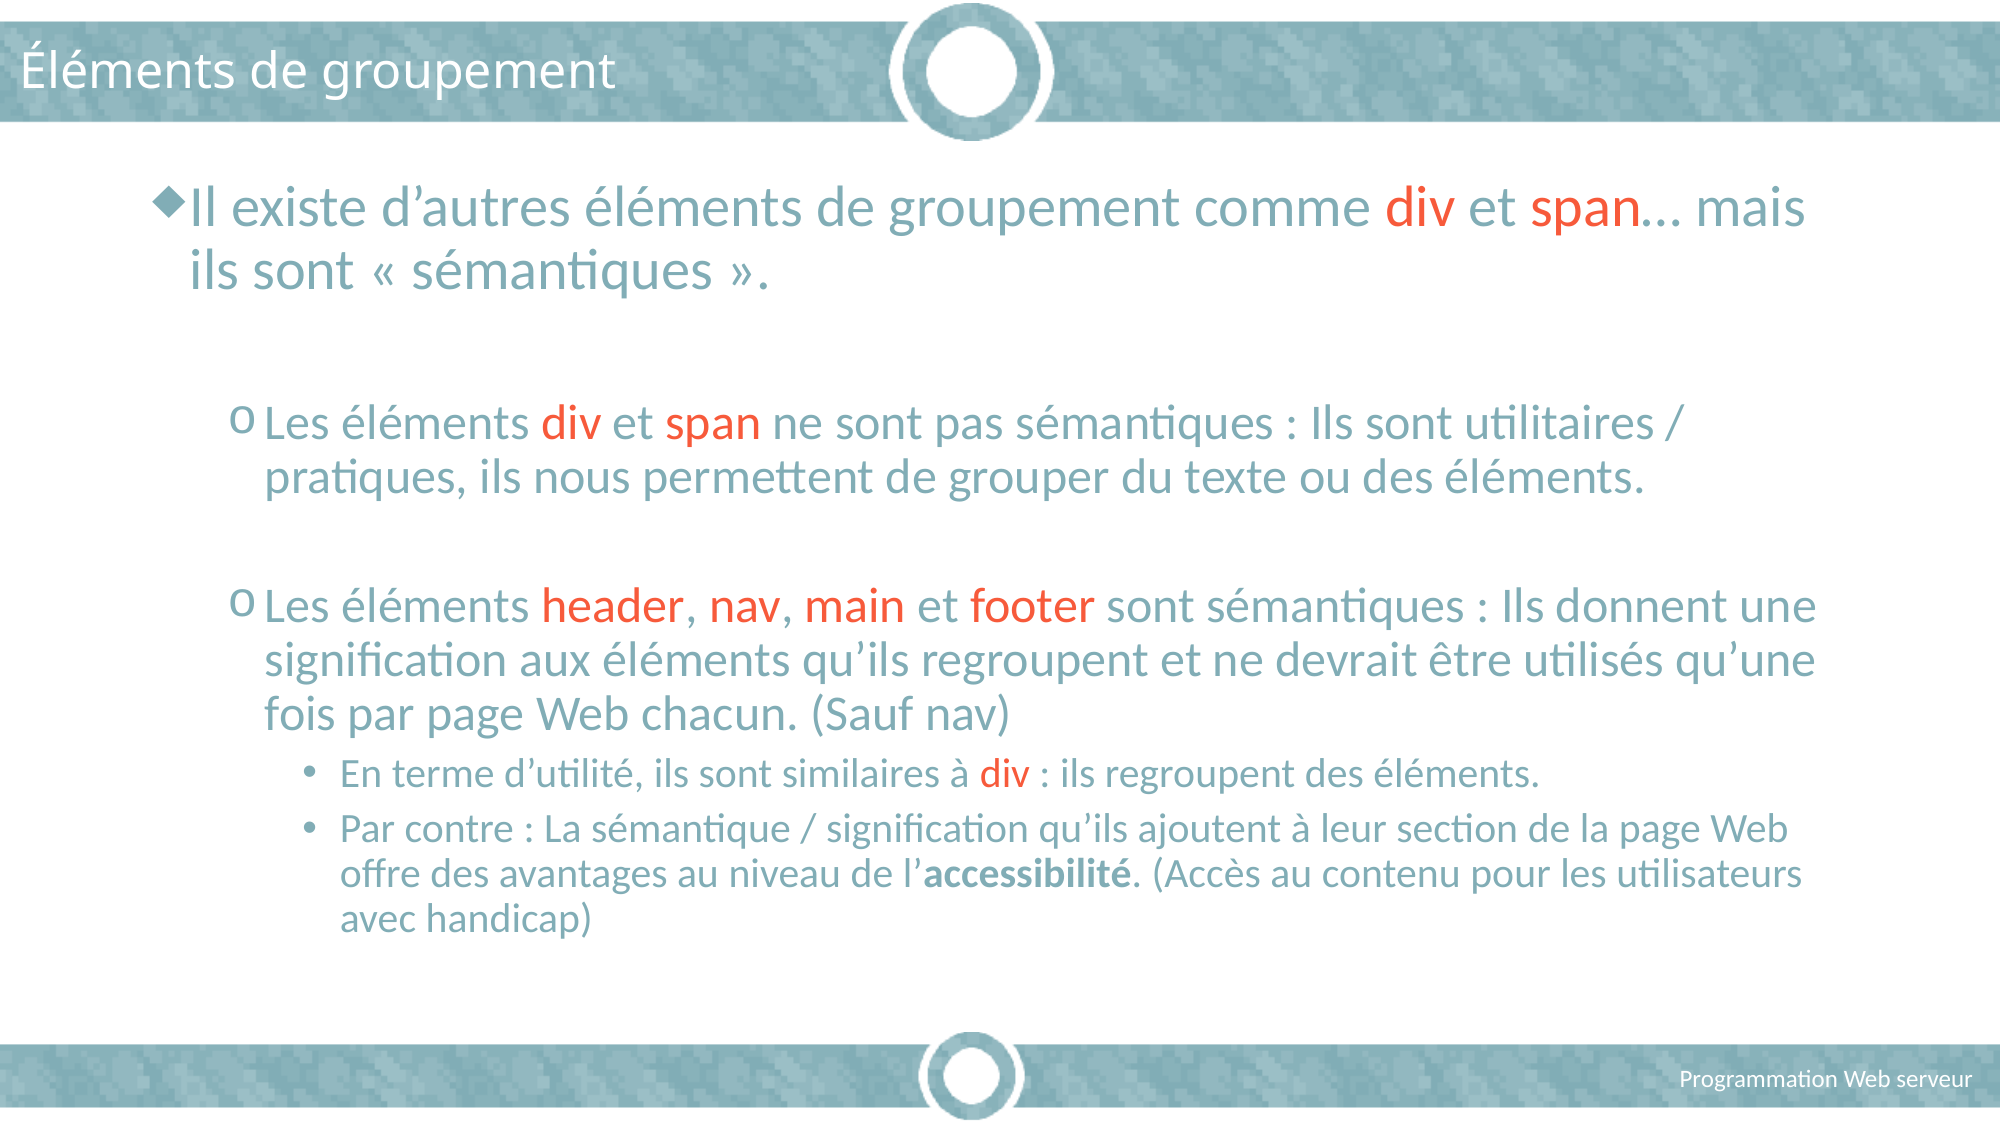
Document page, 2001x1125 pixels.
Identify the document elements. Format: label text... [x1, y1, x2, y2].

title Éléments de groupement [4, 22, 884, 123]
picture [0, 1032, 2000, 1122]
list Il existe d’autres éléments de groupement comme div et span… mais ils sont « sémantiques ». Les éléments div et span ne sont pas sémantiques : Ils sont utilitaires / pratiques, ils nous permettent de grouper du texte ou des éléments. Les éléments header, nav, main et footer sont sémantiques : Ils donnent une signification aux éléments qu’ils regroupent et ne devrait être utilisés qu’une fois par page Web chacun. (Sauf nav) En terme d’utilité, ils sont similaires à div : ils regroupent des éléments. Par contre : La sémantique / signification qu’ils ajoutent à leur section de la page Web offre des avantages au niveau de l’accessibilité. (Accès au contenu pour les utilisateurs avec handicap) [137, 168, 1863, 1014]
picture [0, 3, 2000, 141]
